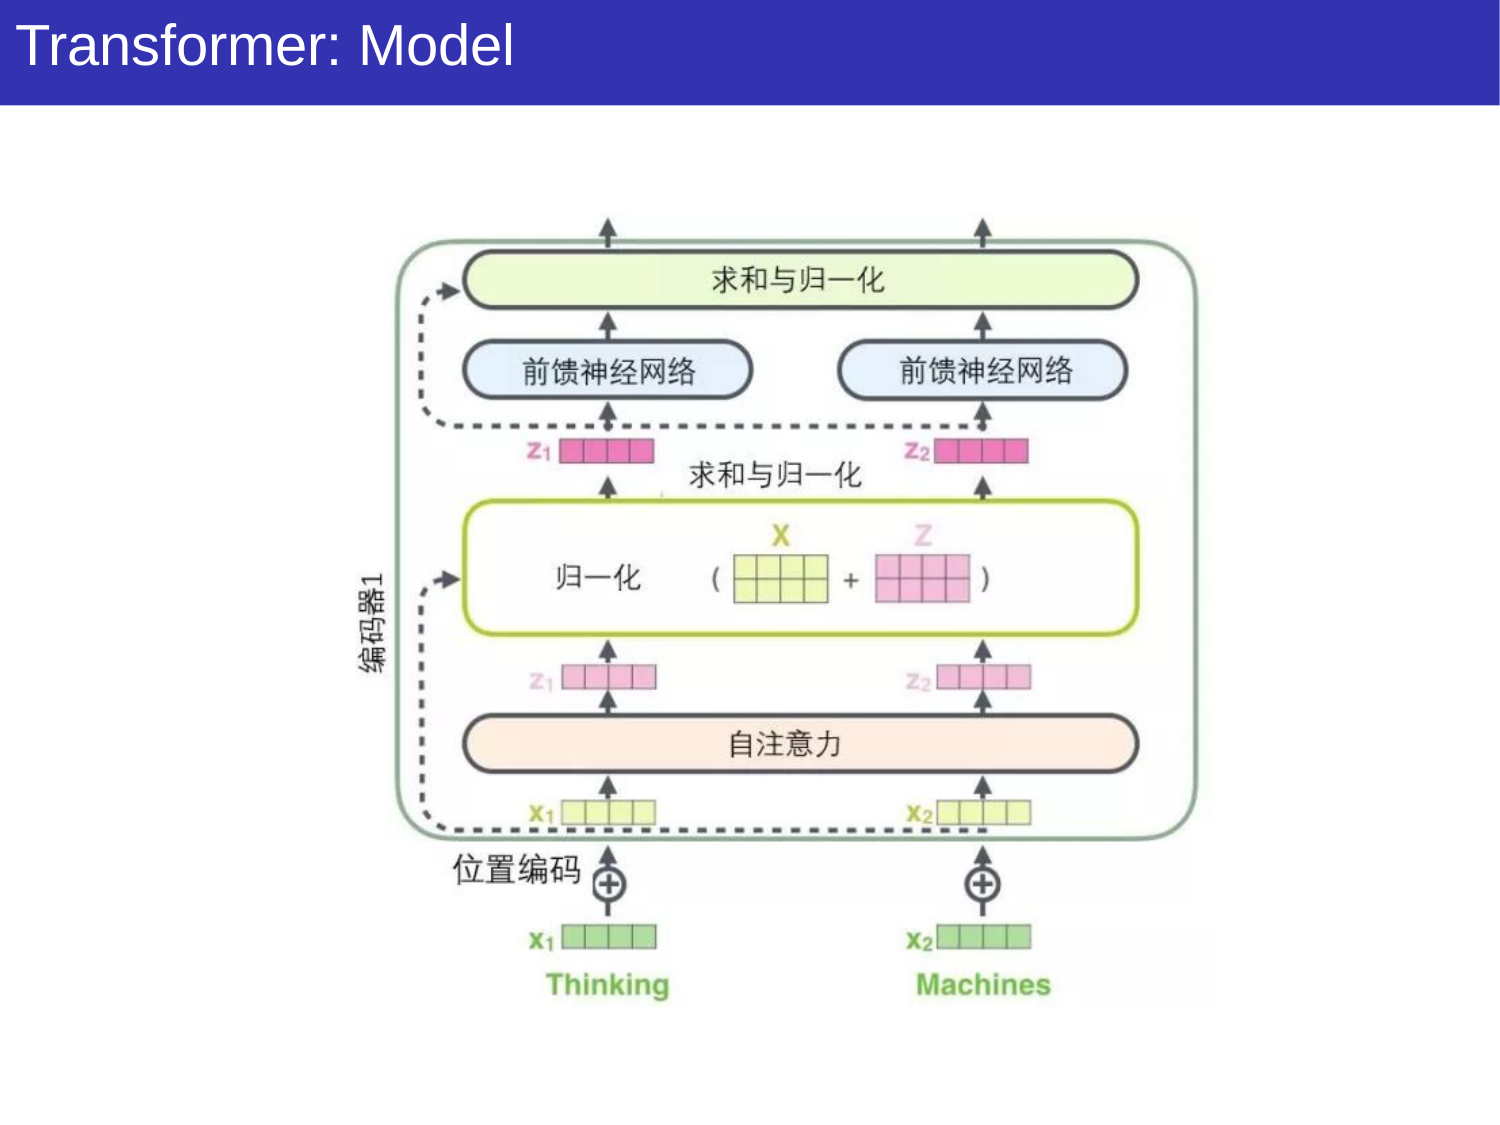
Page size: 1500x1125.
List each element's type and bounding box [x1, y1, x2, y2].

picture [345, 213, 1213, 1007]
text_box [0, 0, 1500, 106]
